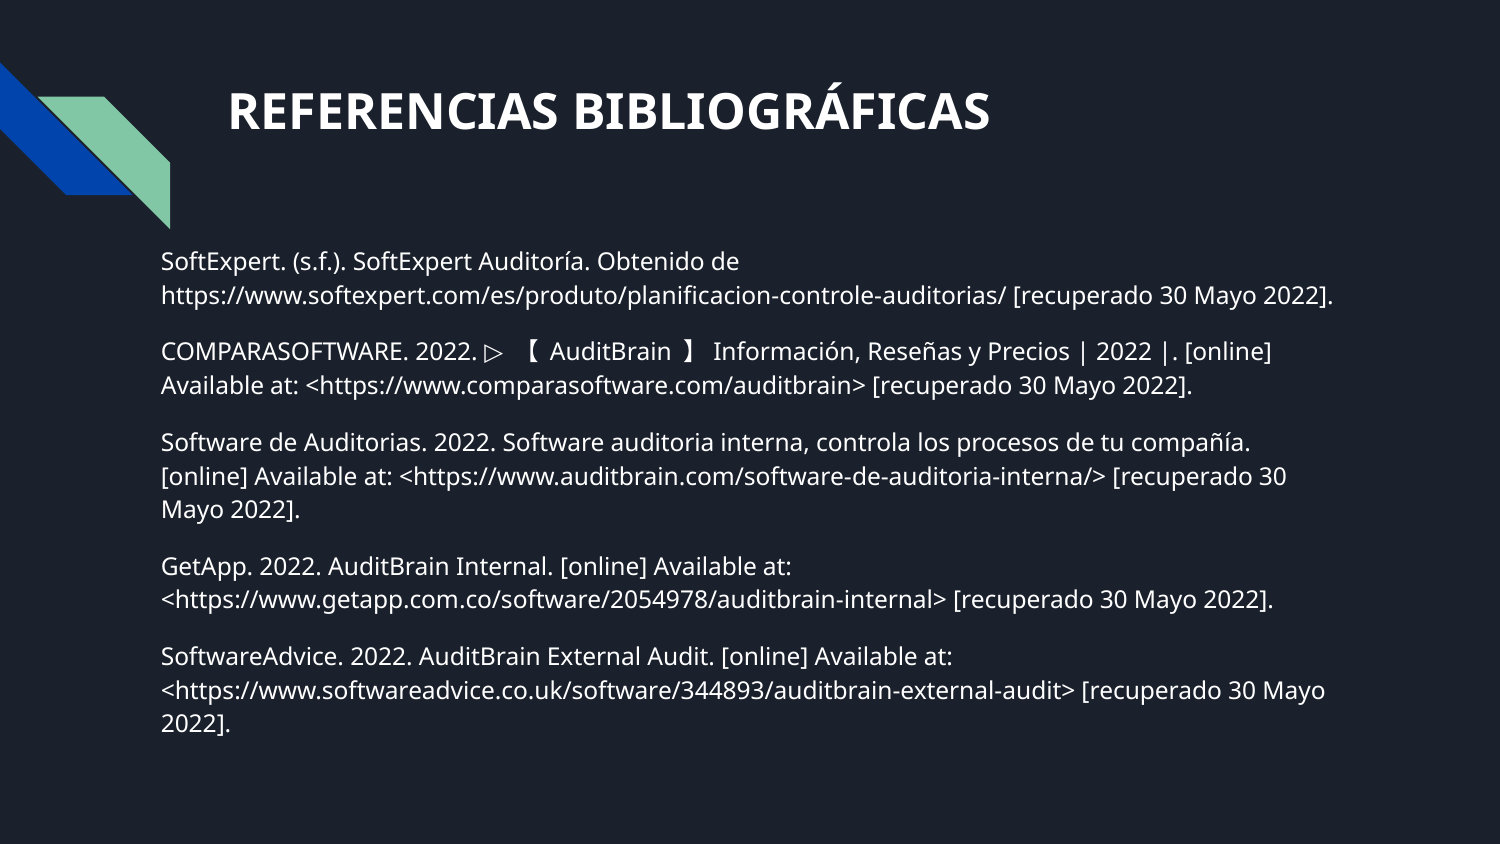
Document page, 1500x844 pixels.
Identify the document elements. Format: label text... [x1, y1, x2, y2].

title REFERENCIAS BIBLIOGRÁFICAS [212, 64, 1368, 215]
list SoftExpert. (s.f.). SoftExpert Auditoría. Obtenido de https://www.softexpert.com/es/produto/planificacion-controle-auditorias/ [recuperado 30 Mayo 2022]. COMPARASOFTWARE. 2022. ▷ 【 AuditBrain 】Información, Reseñas y Precios | 2022 |. [online] Available at: <https://www.comparasoftware.com/auditbrain> [recuperado 30 Mayo 2022]. Software de Auditorias. 2022. Software auditoria interna, controla los procesos de tu compañía. [online] Available at: <https://www.auditbrain.com/software-de-auditoria-interna/> [recuperado 30 Mayo 2022]. GetApp. 2022. AuditBrain Internal. [online] Available at: <https://www.getapp.com.co/software/2054978/auditbrain-internal> [recuperado 30 Mayo 2022]. SoftwareAdvice. 2022. AuditBrain External Audit. [online] Available at: <https://www.softwareadvice.co.uk/software/344893/auditbrain-external-audit> [recuperado 30 Mayo 2022]. [145, 226, 1355, 769]
